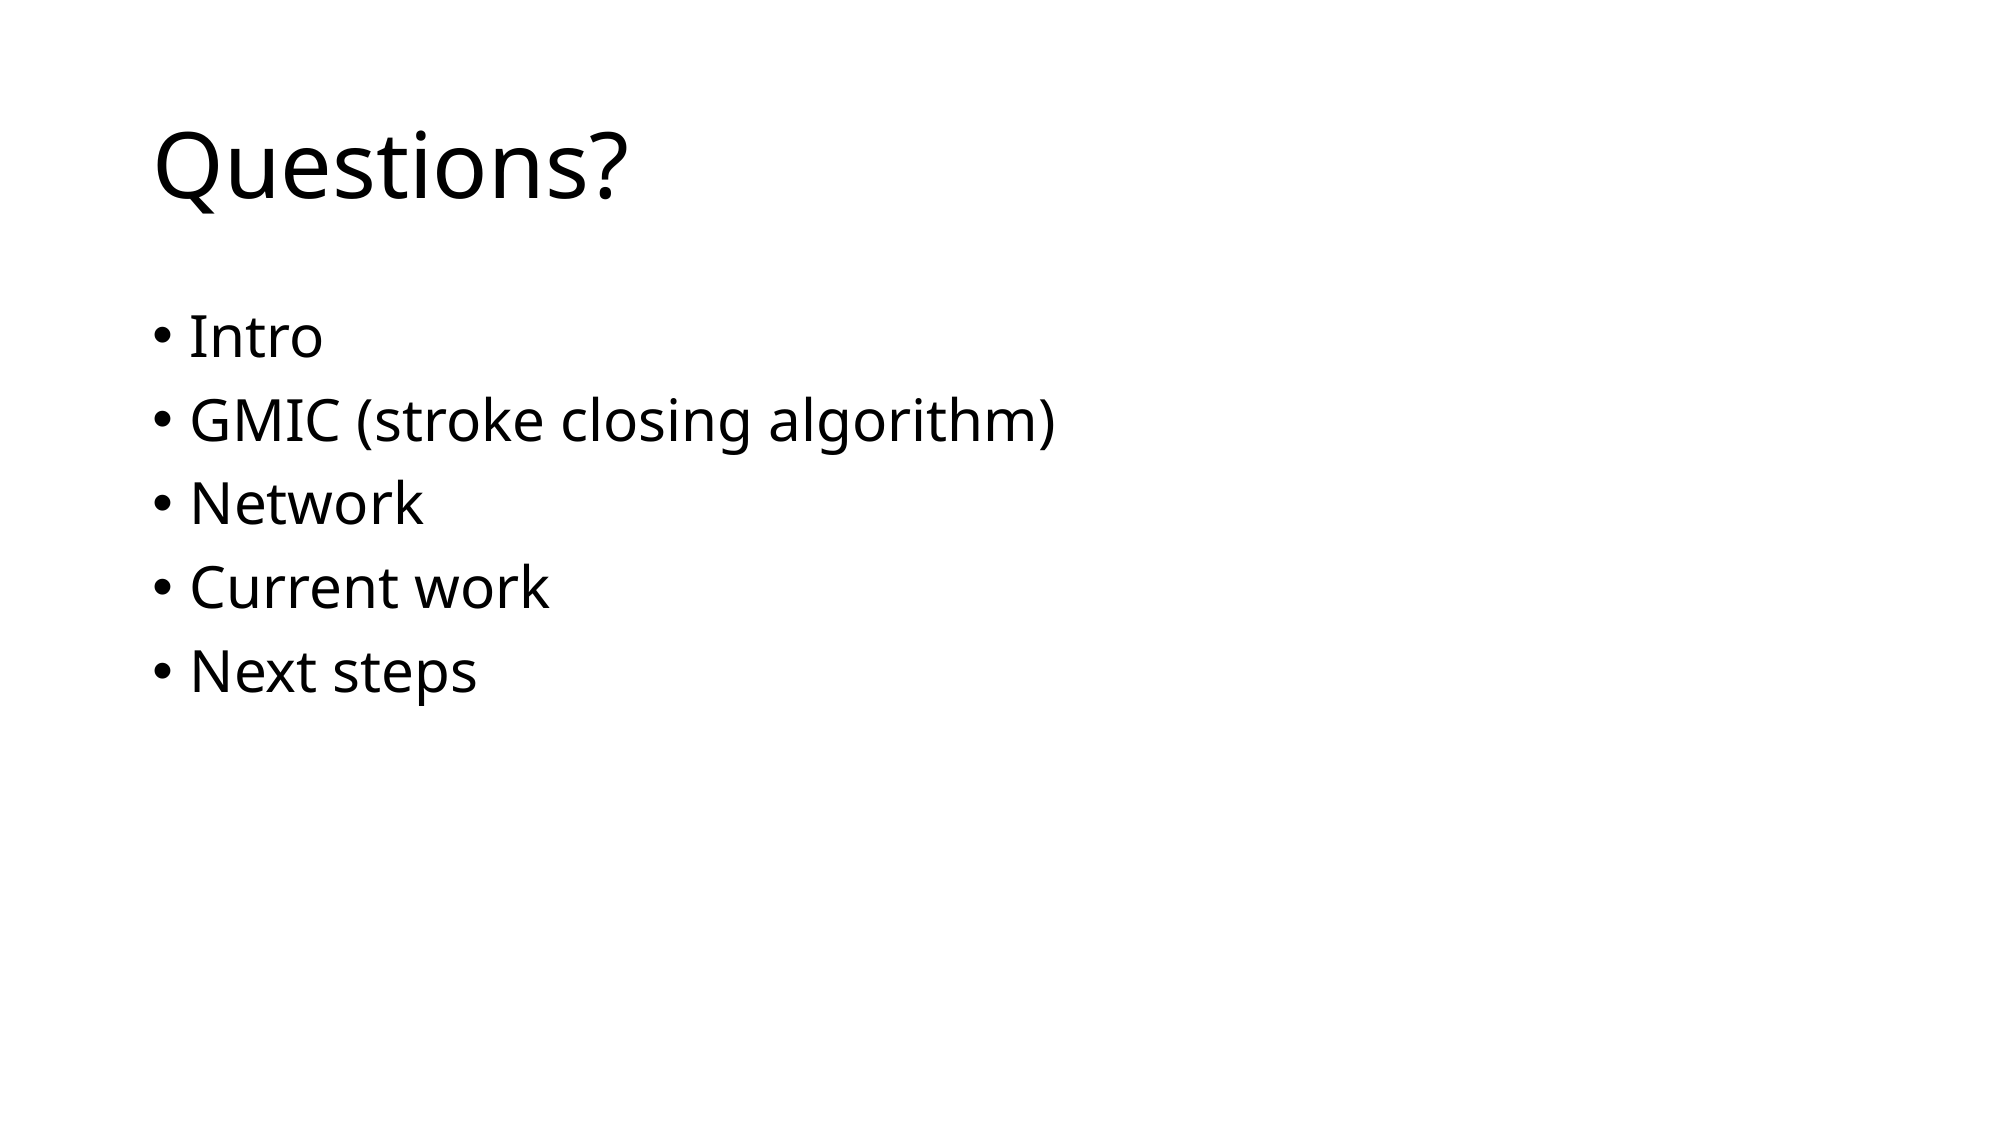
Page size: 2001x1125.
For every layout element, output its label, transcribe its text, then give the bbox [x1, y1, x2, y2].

list Intro GMIC (stroke closing algorithm) Network Current work Next steps [137, 299, 1863, 1014]
title Questions? [137, 59, 1863, 278]
